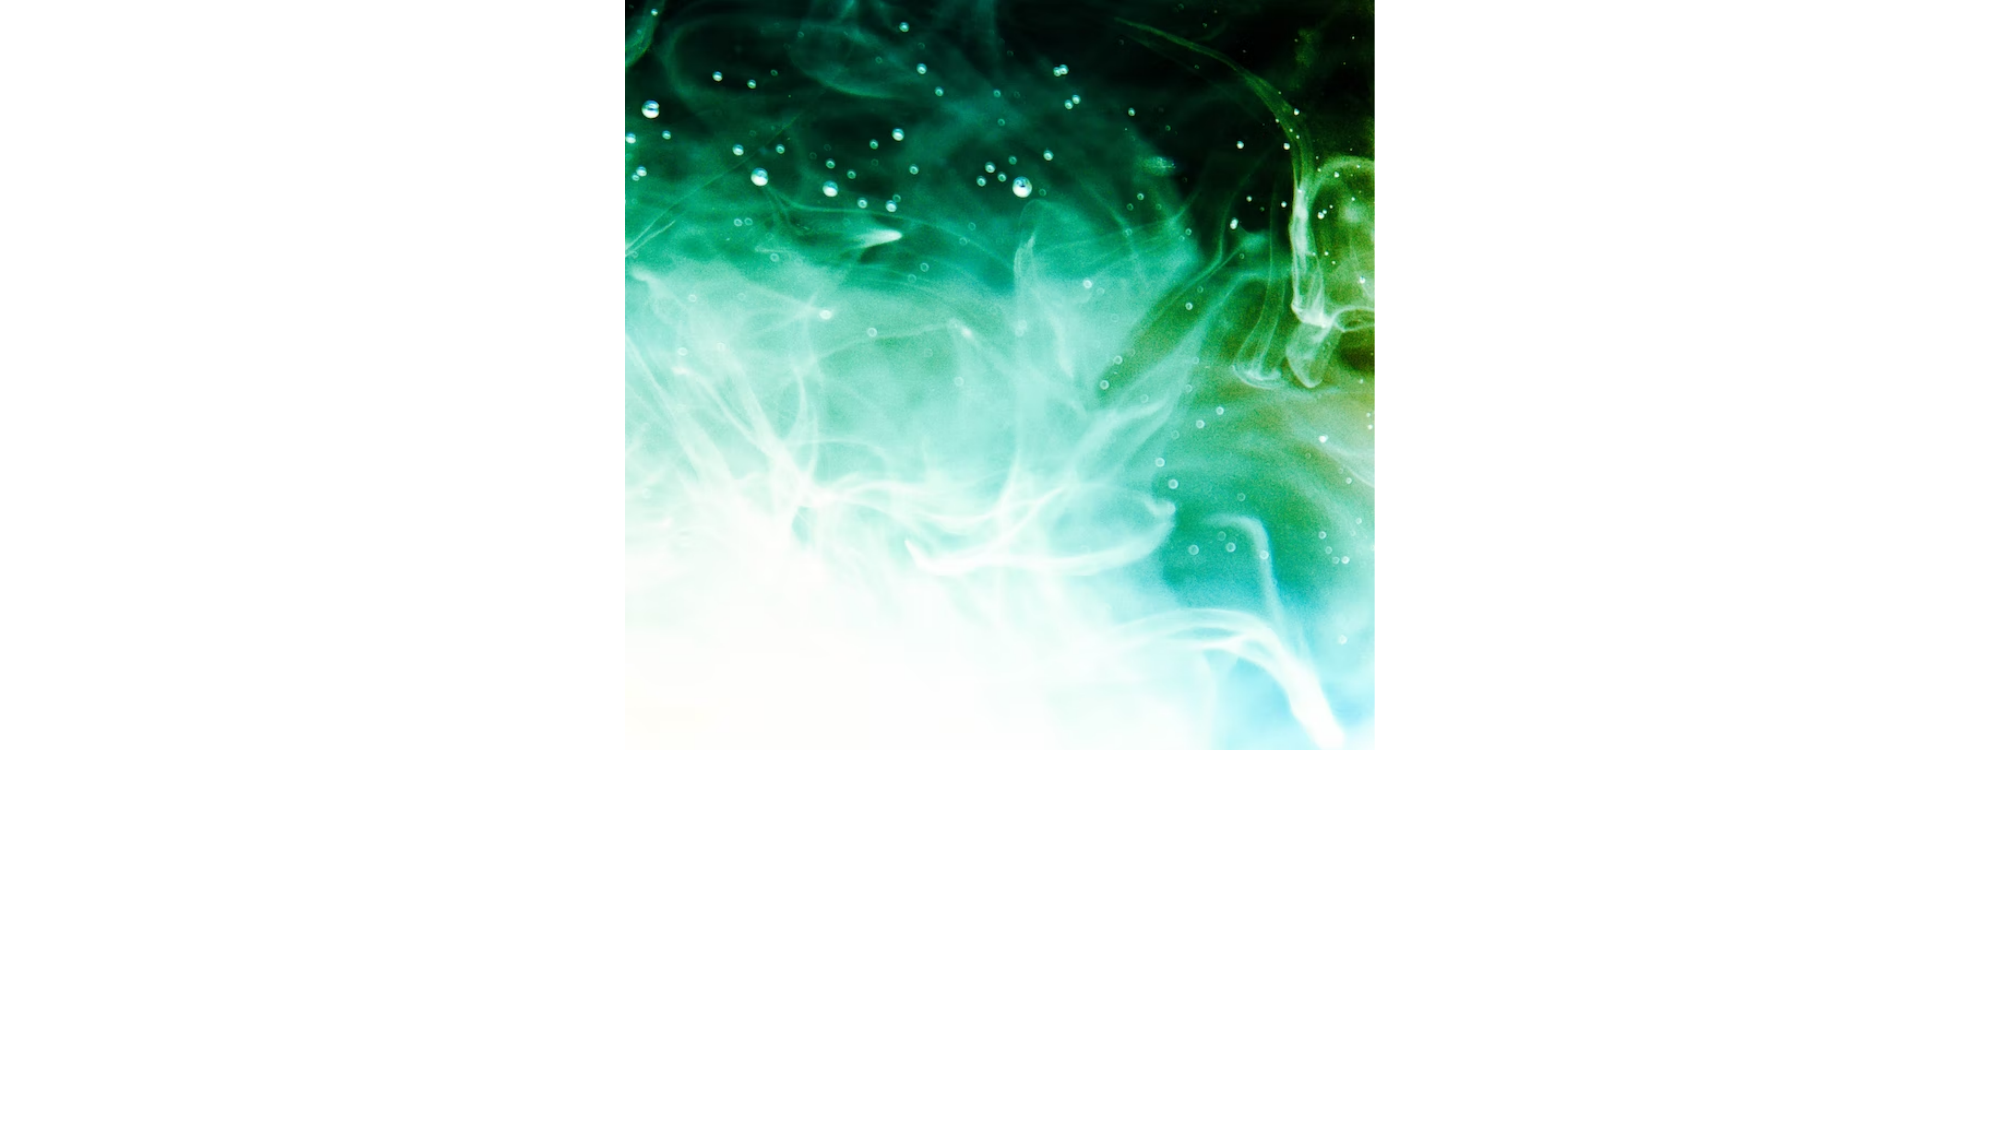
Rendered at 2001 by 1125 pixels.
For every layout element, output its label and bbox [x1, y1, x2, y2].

picture [625, 0, 1375, 750]
